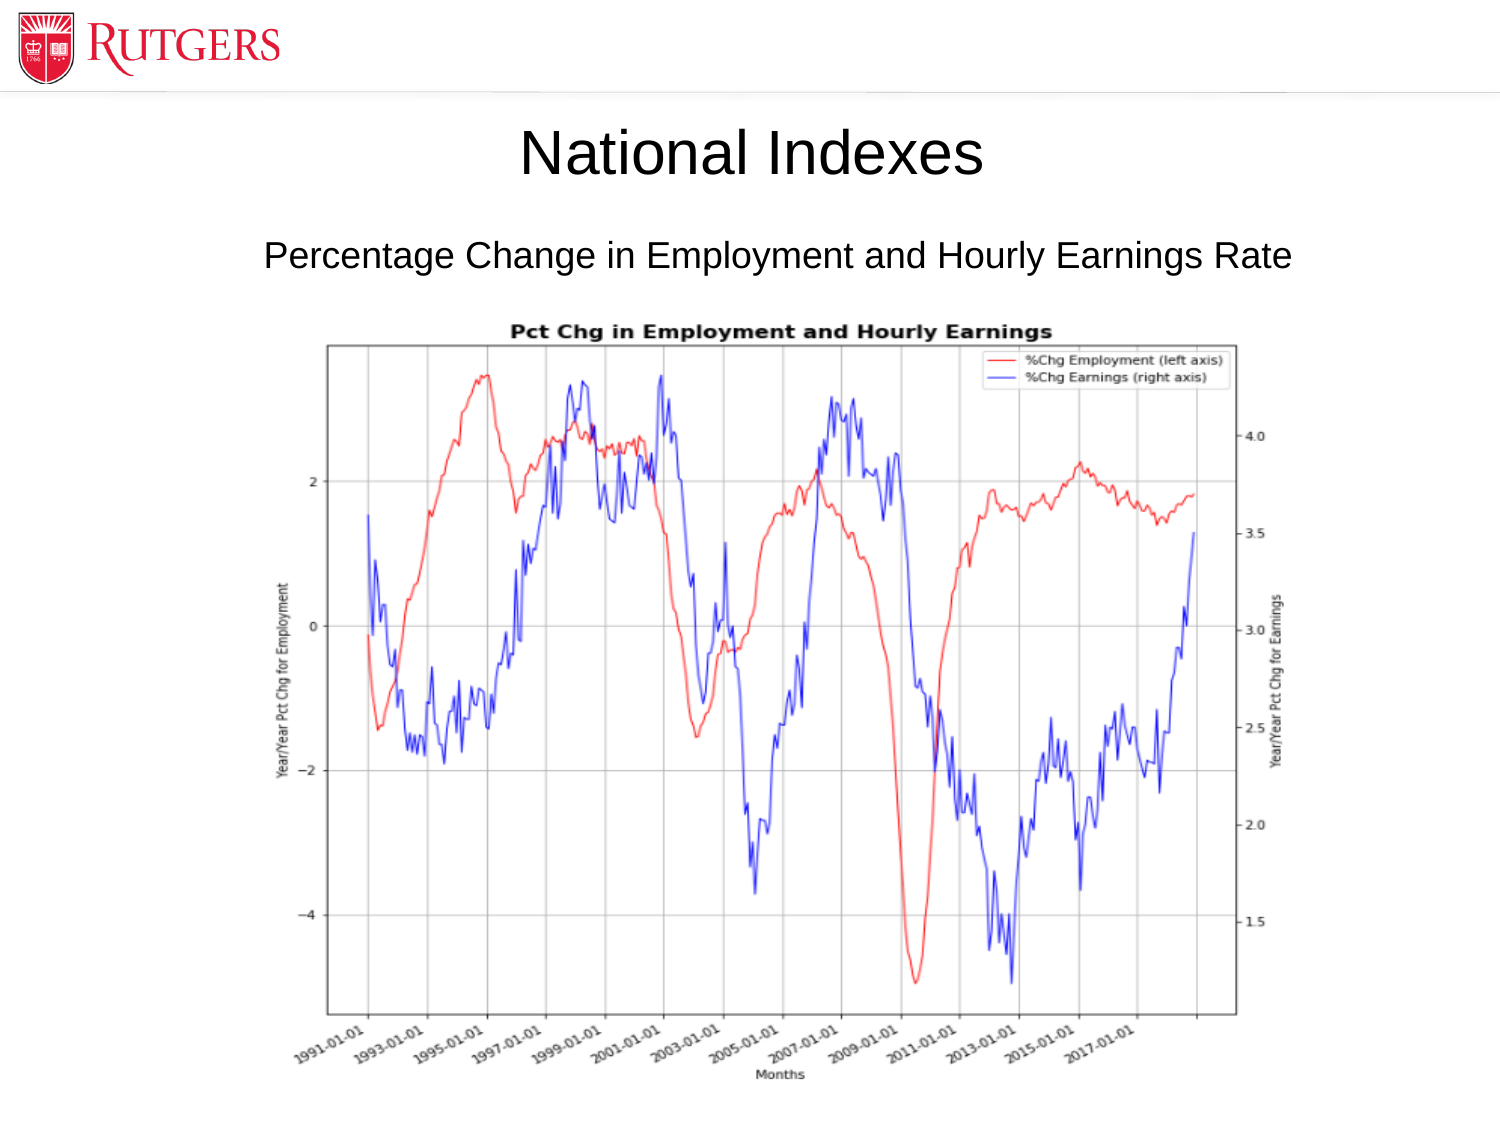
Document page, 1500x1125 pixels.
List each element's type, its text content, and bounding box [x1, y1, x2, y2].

text_box Percentage Change in Employment and Hourly Earnings Rate [212, 223, 1344, 284]
picture [240, 313, 1317, 1089]
title National Indexes [33, 110, 1472, 195]
